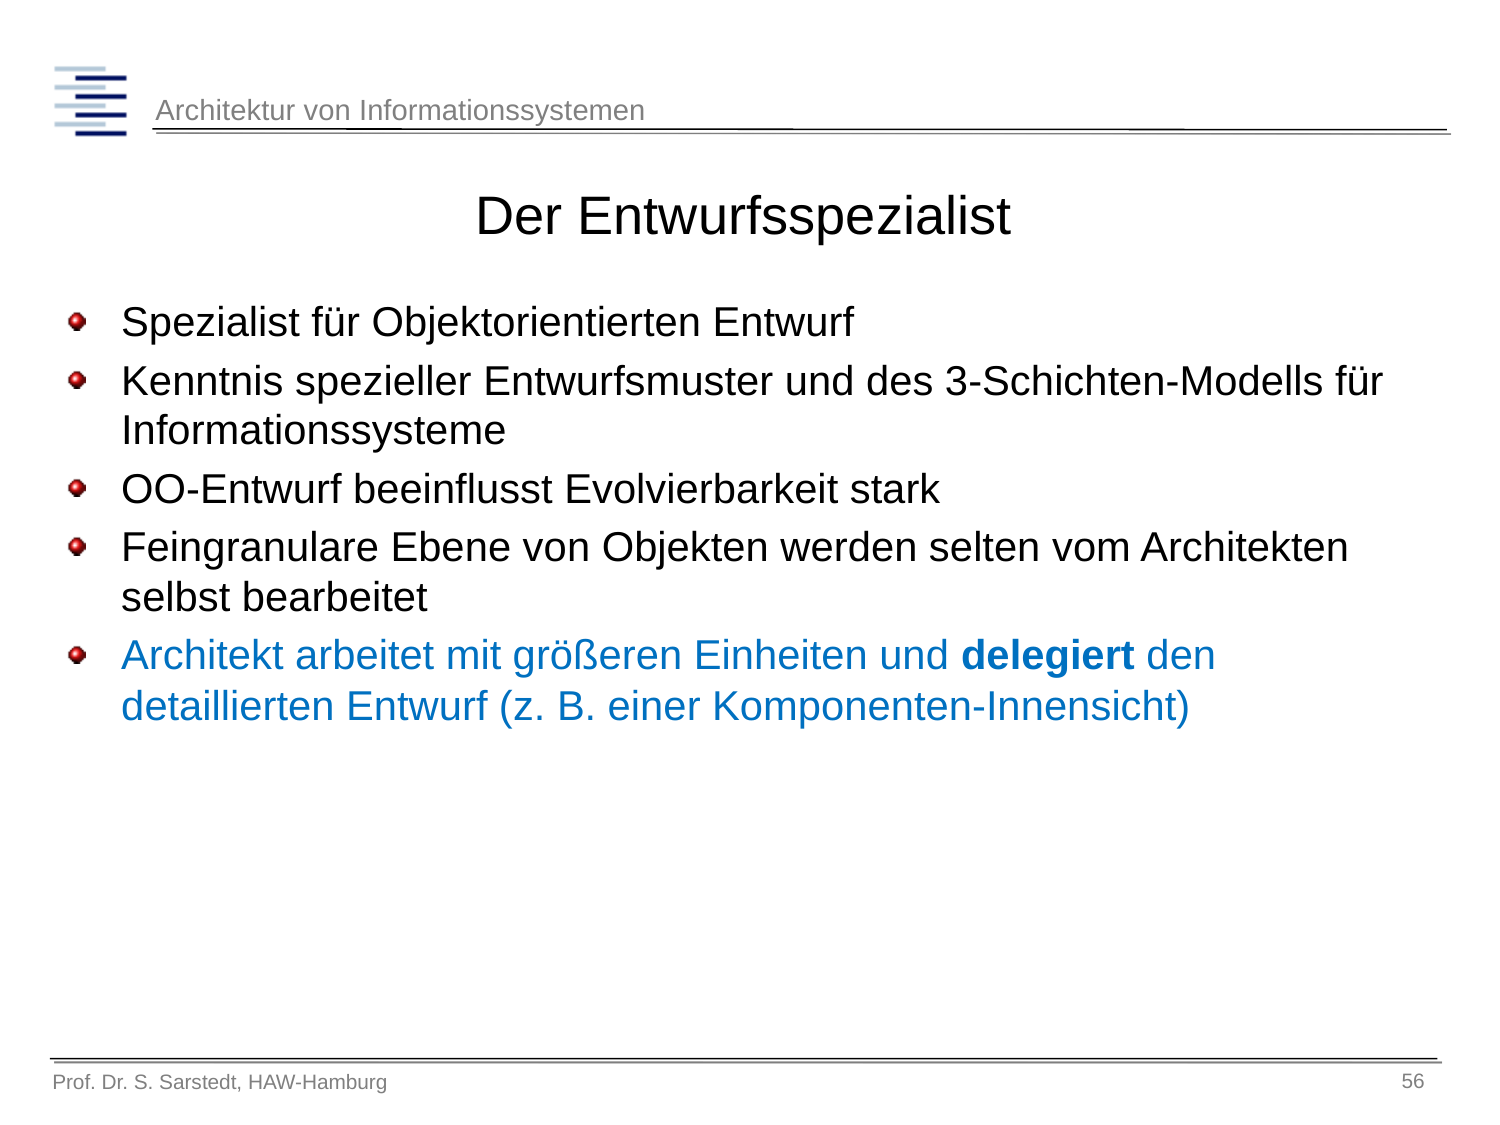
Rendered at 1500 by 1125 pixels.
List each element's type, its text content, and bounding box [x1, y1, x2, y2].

title Der Entwurfsspezialist [49, 174, 1438, 251]
picture [65, 476, 86, 497]
picture [65, 534, 86, 556]
picture [65, 309, 86, 331]
picture [65, 643, 86, 664]
picture [46, 58, 141, 148]
picture [65, 368, 86, 389]
list Spezialist für Objektorientierten Entwurf Kenntnis spezieller Entwurfsmuster und des 3-Schichten-Modells für Informationssysteme OO-Entwurf beeinflusst Evolvierbarkeit stark Feingranulare Ebene von Objekten werden selten vom Architekten selbst bearbeitet Architekt arbeitet mit größeren Einheiten und delegiert den detaillierten Entwurf (z. B. einer Komponenten-Innensicht) [49, 287, 1438, 1048]
